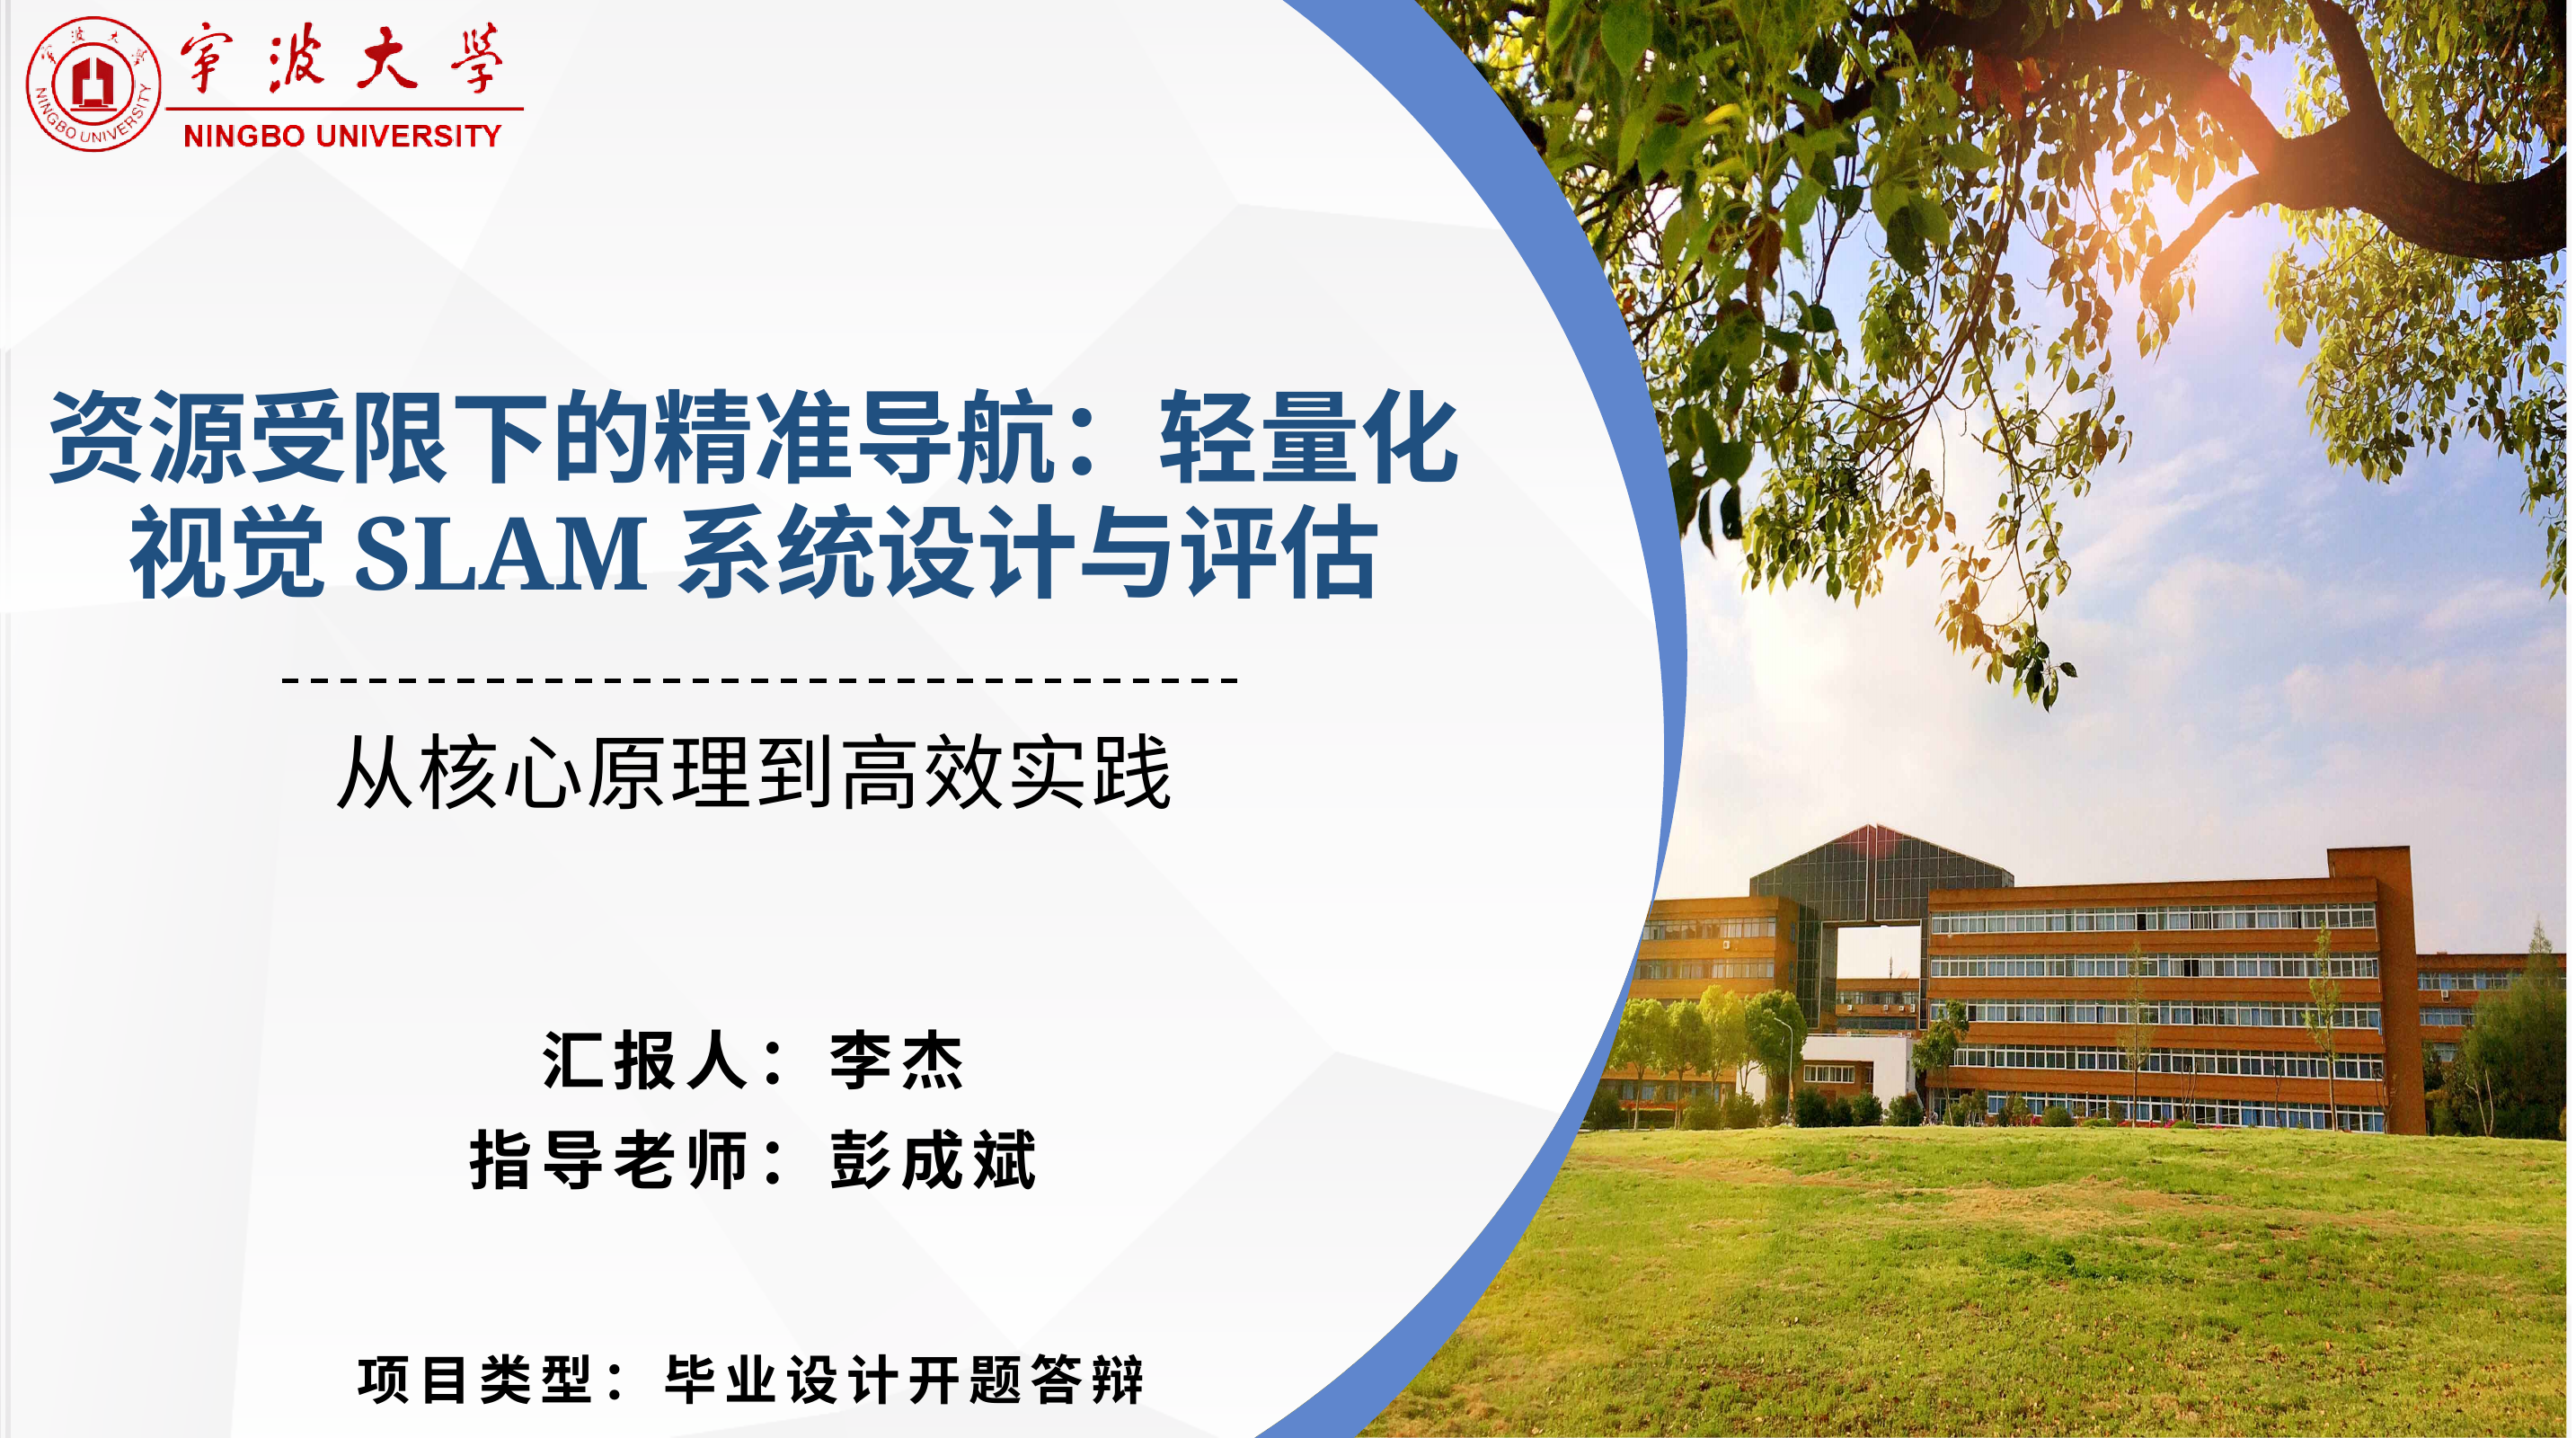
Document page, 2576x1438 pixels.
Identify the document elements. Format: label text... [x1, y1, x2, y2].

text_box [5, 0, 1252, 1438]
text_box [1252, 0, 2567, 1438]
picture [10, 9, 526, 173]
text_box 汇报人：李杰 指导老师：彭成斌 [0, 990, 5, 1203]
